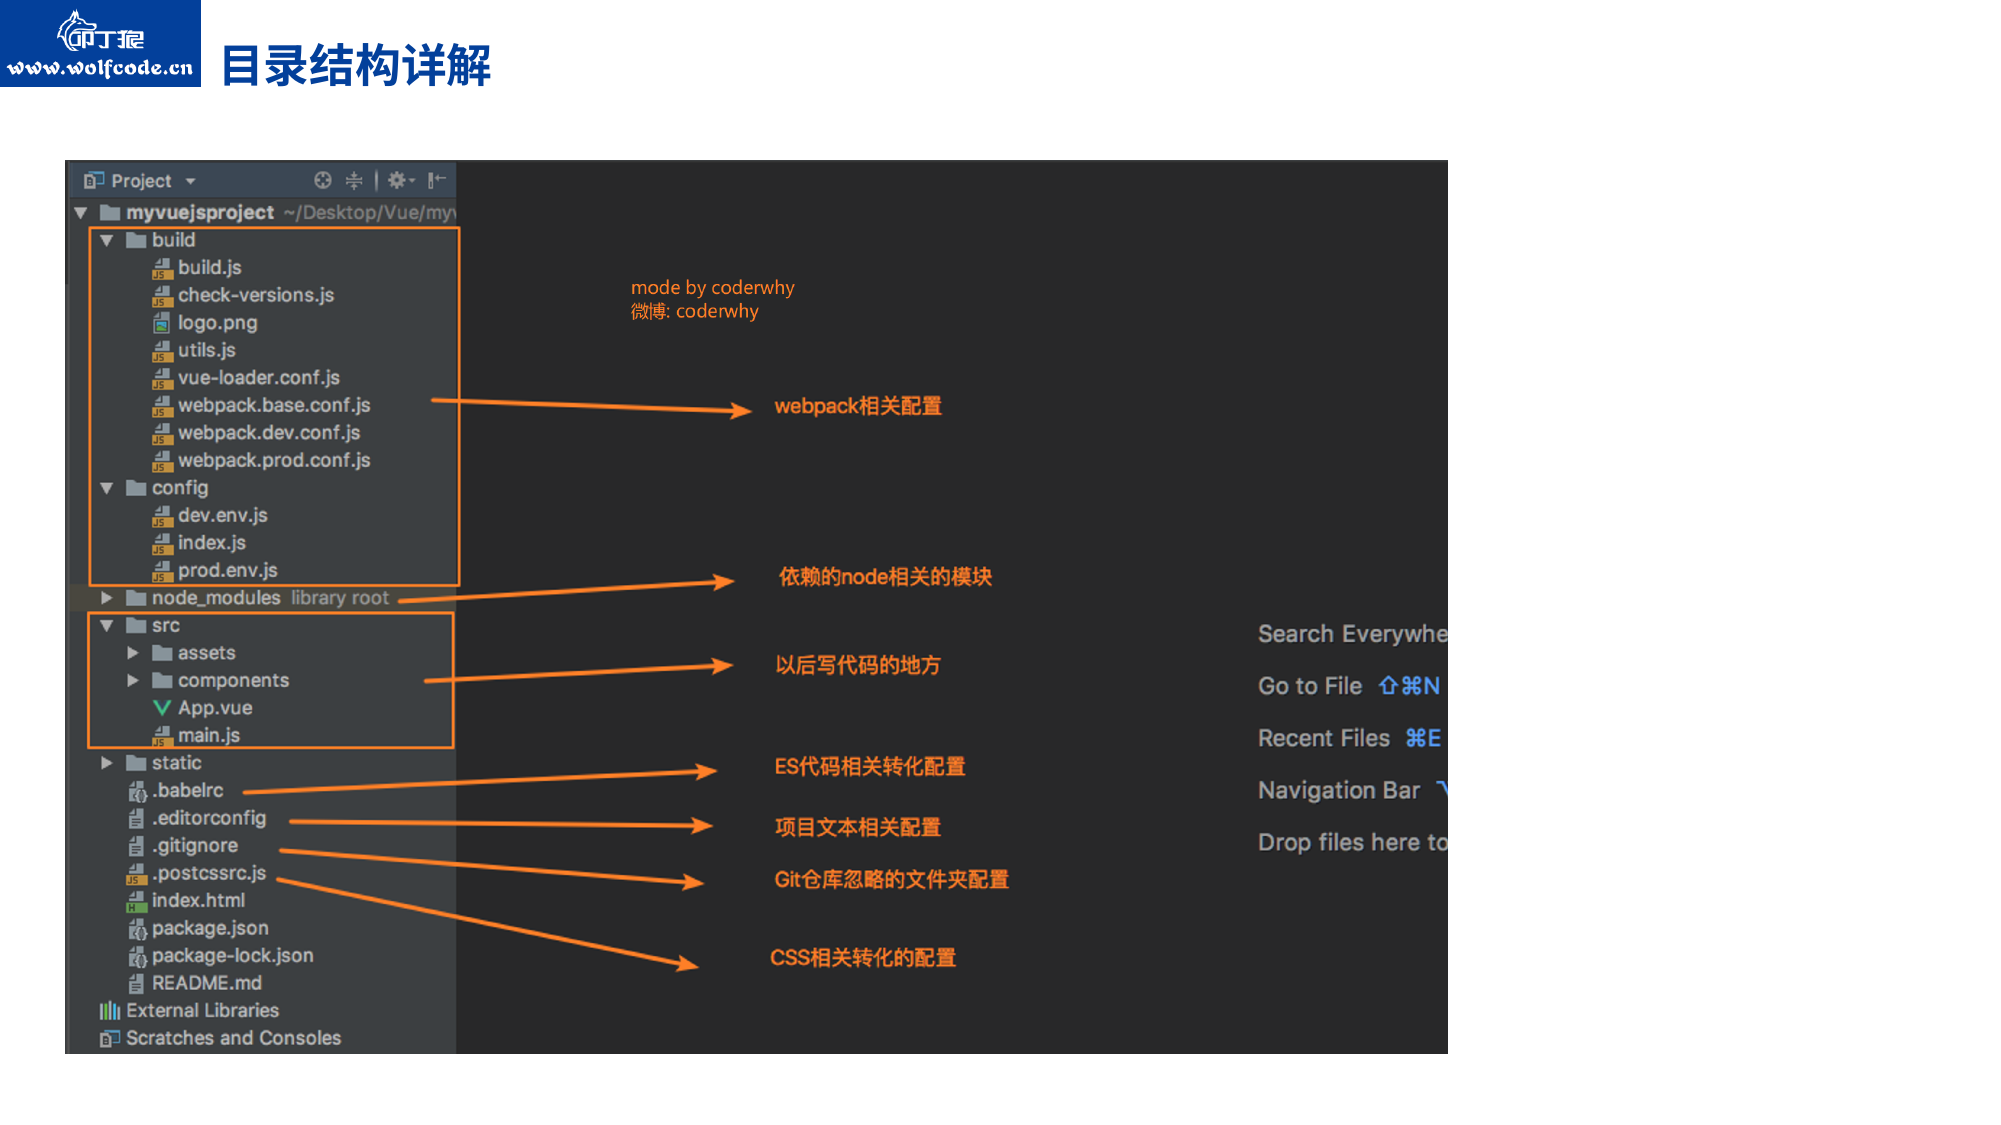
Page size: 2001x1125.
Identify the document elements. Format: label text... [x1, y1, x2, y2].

picture [0, 0, 201, 87]
title 目录结构详解 [203, 35, 2000, 112]
picture [65, 160, 1448, 1054]
